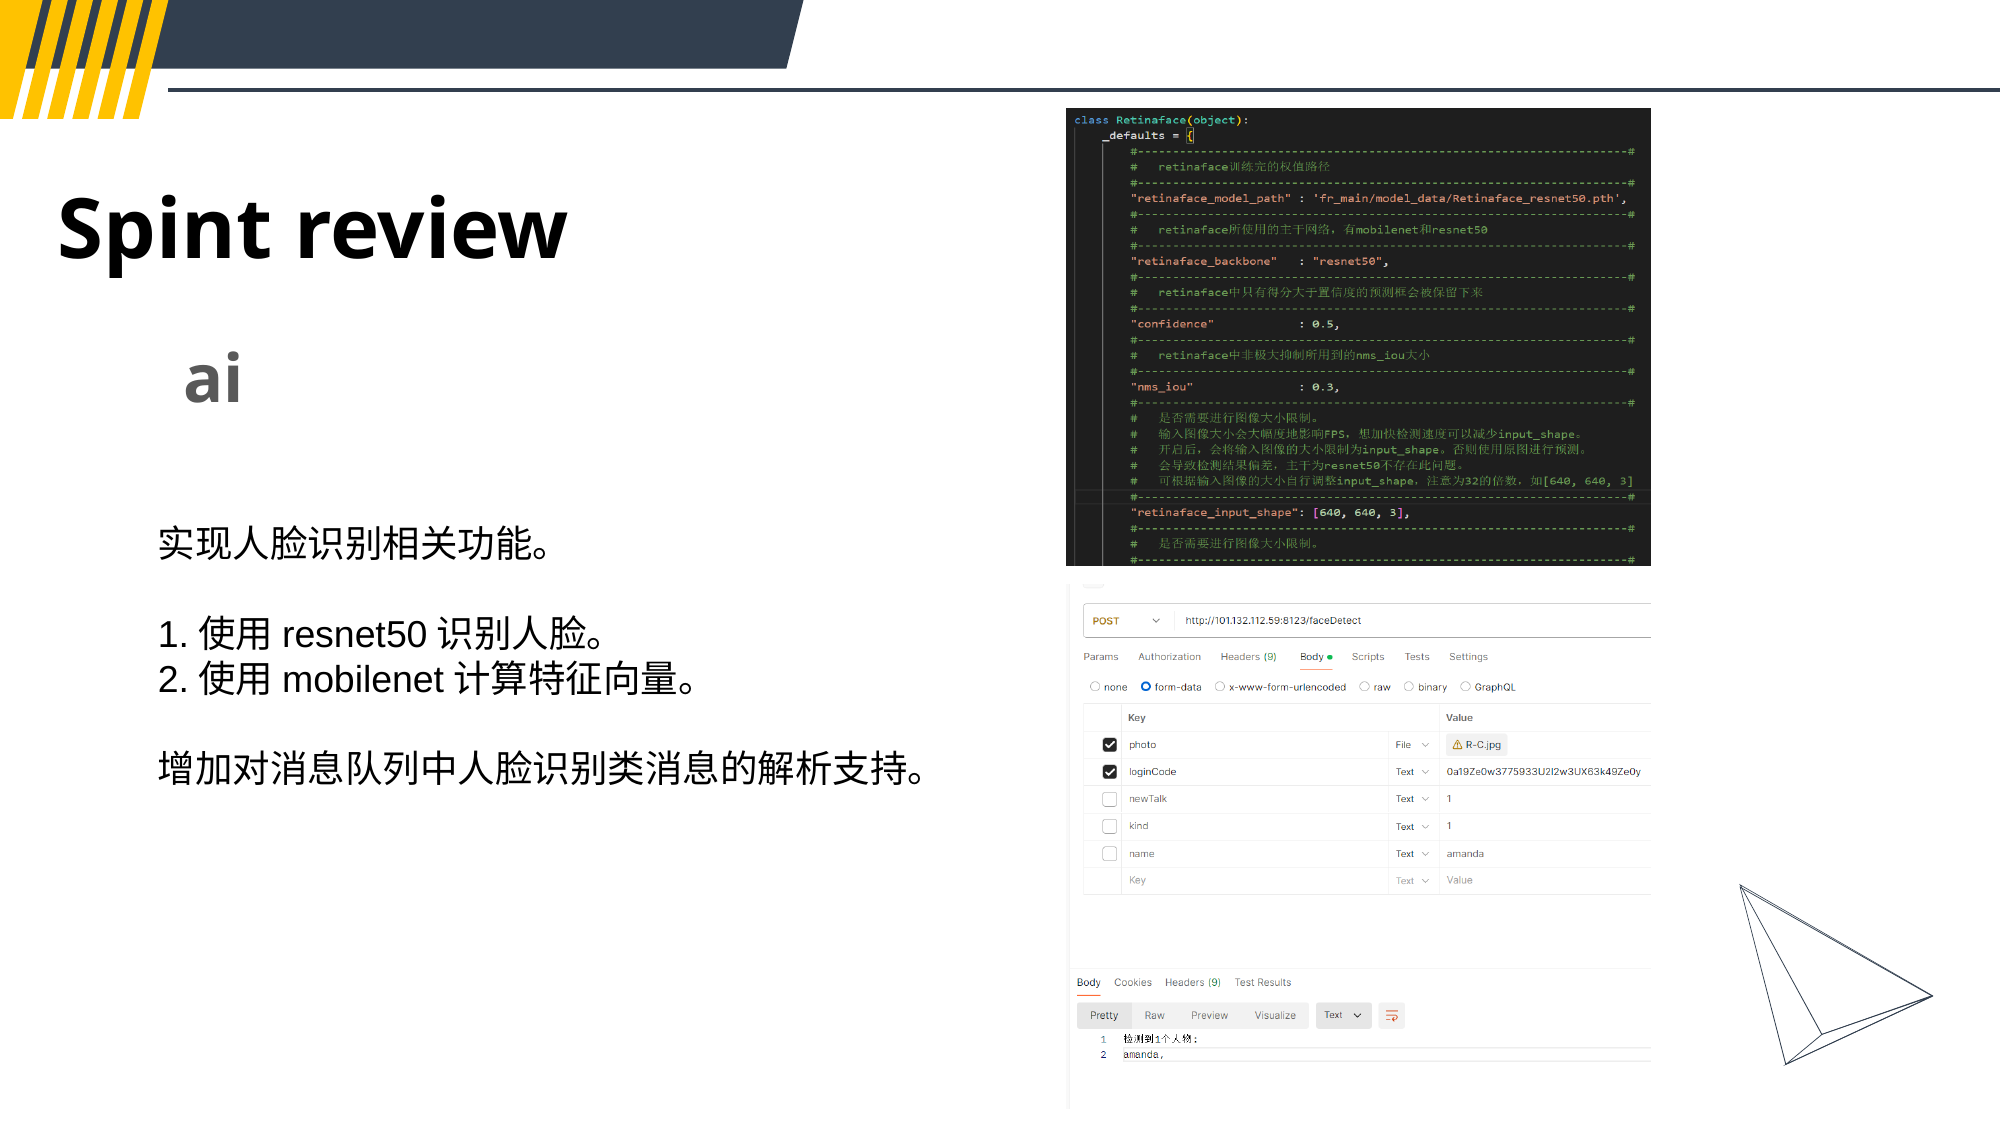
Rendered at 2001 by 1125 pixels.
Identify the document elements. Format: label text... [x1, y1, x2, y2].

text_box ai [168, 308, 382, 431]
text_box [0, 0, 169, 119]
text_box 实现人脸识别相关功能。 1.使用resnet50识别人脸。 2.使用mobilenet计算特征向量。 增加对消息队列中人脸识别类消息的解析支持。 [143, 512, 1034, 949]
picture [1066, 108, 1651, 566]
text_box Spint review [42, 168, 585, 283]
text_box [169, 0, 805, 70]
picture [1066, 584, 1651, 1109]
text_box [1739, 883, 1934, 1066]
